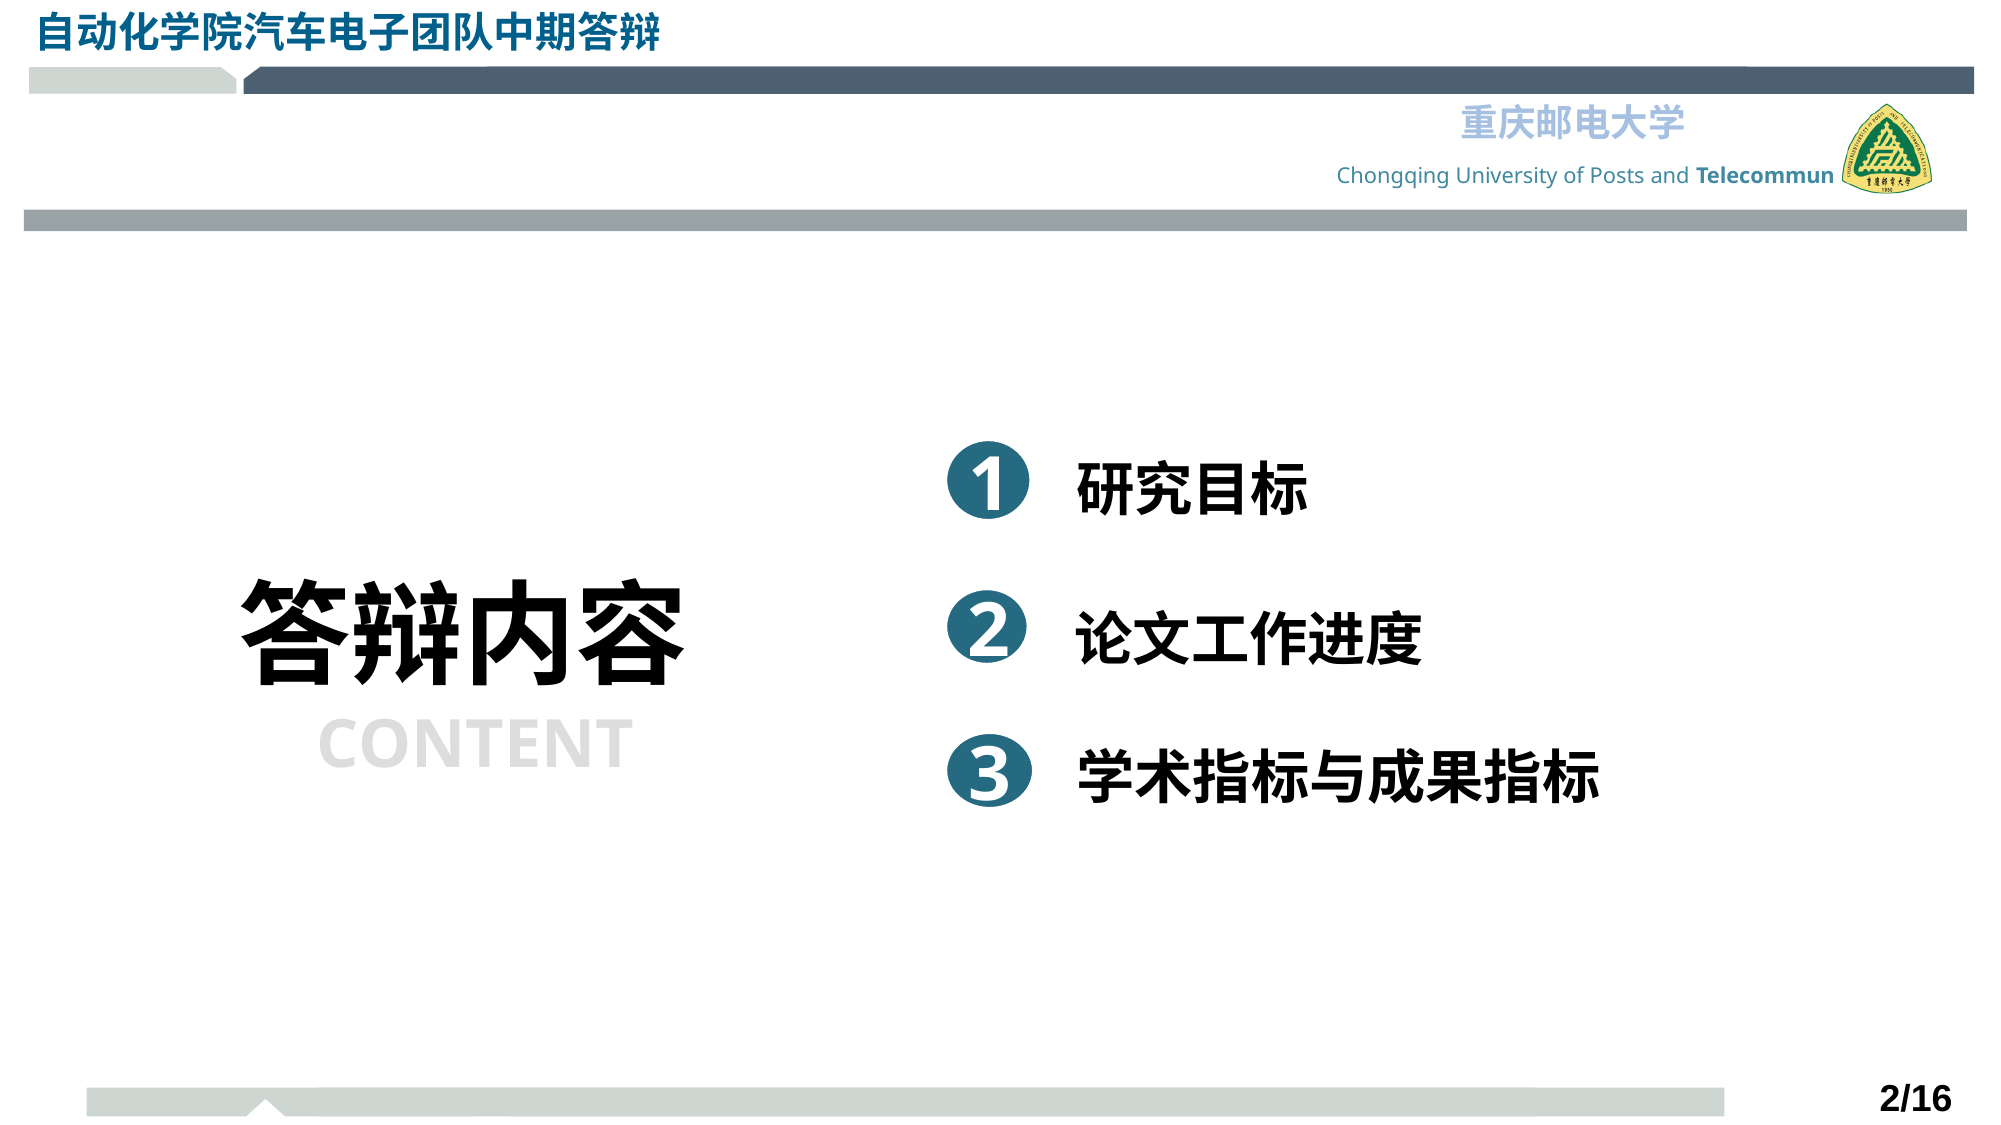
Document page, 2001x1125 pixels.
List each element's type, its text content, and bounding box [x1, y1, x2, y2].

text_box 3 [941, 728, 1038, 813]
text_box 学术指标与成果指标 [1064, 739, 1657, 811]
text_box CONTENT [313, 707, 638, 774]
picture [1836, 103, 1937, 194]
text_box 答辩内容 [198, 577, 754, 684]
text_box 1 [941, 435, 1035, 525]
text_box 论文工作进度 [1063, 588, 1773, 659]
text_box 2 [941, 584, 1032, 669]
text_box 研究目标 [1064, 438, 1774, 508]
